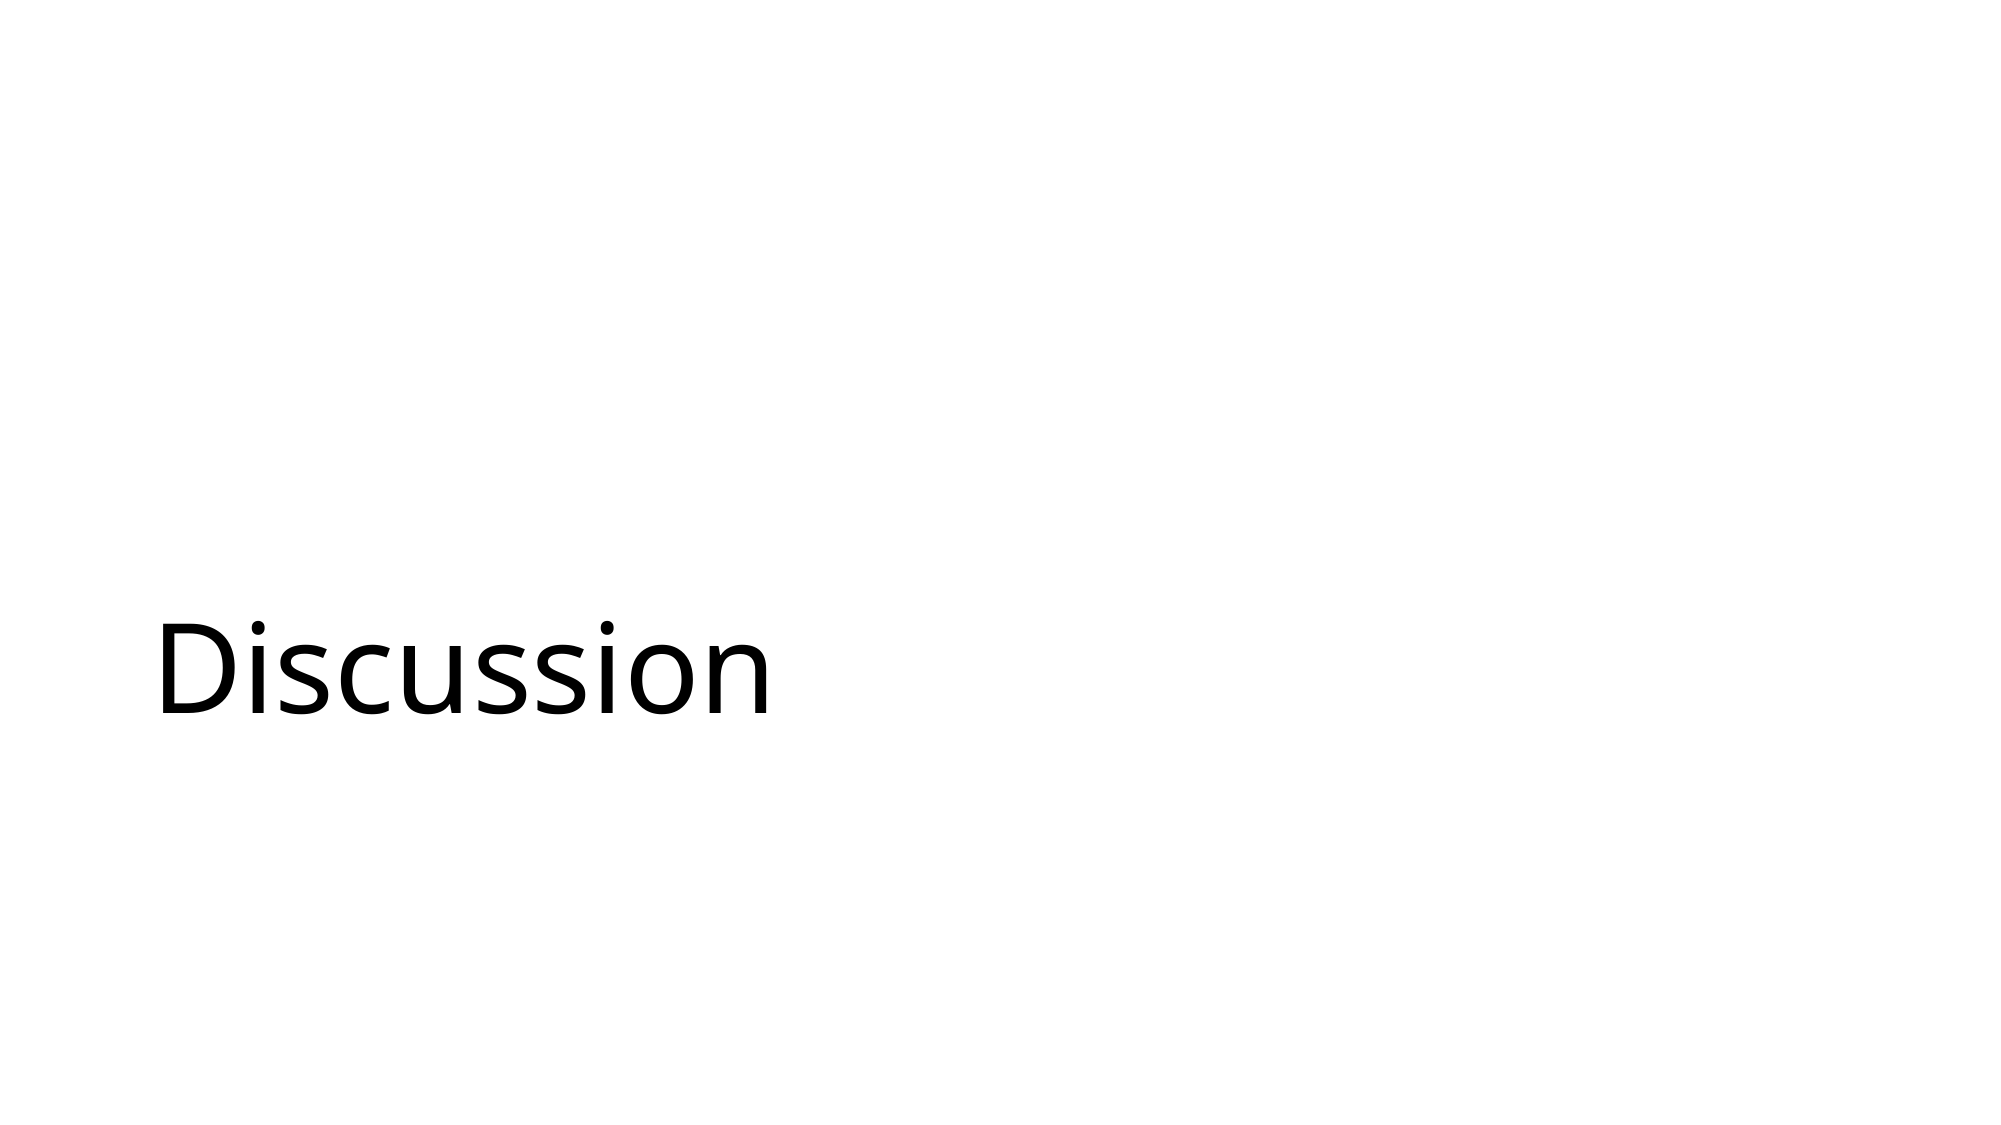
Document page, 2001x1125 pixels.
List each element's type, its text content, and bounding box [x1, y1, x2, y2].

title Discussion [136, 280, 1862, 749]
